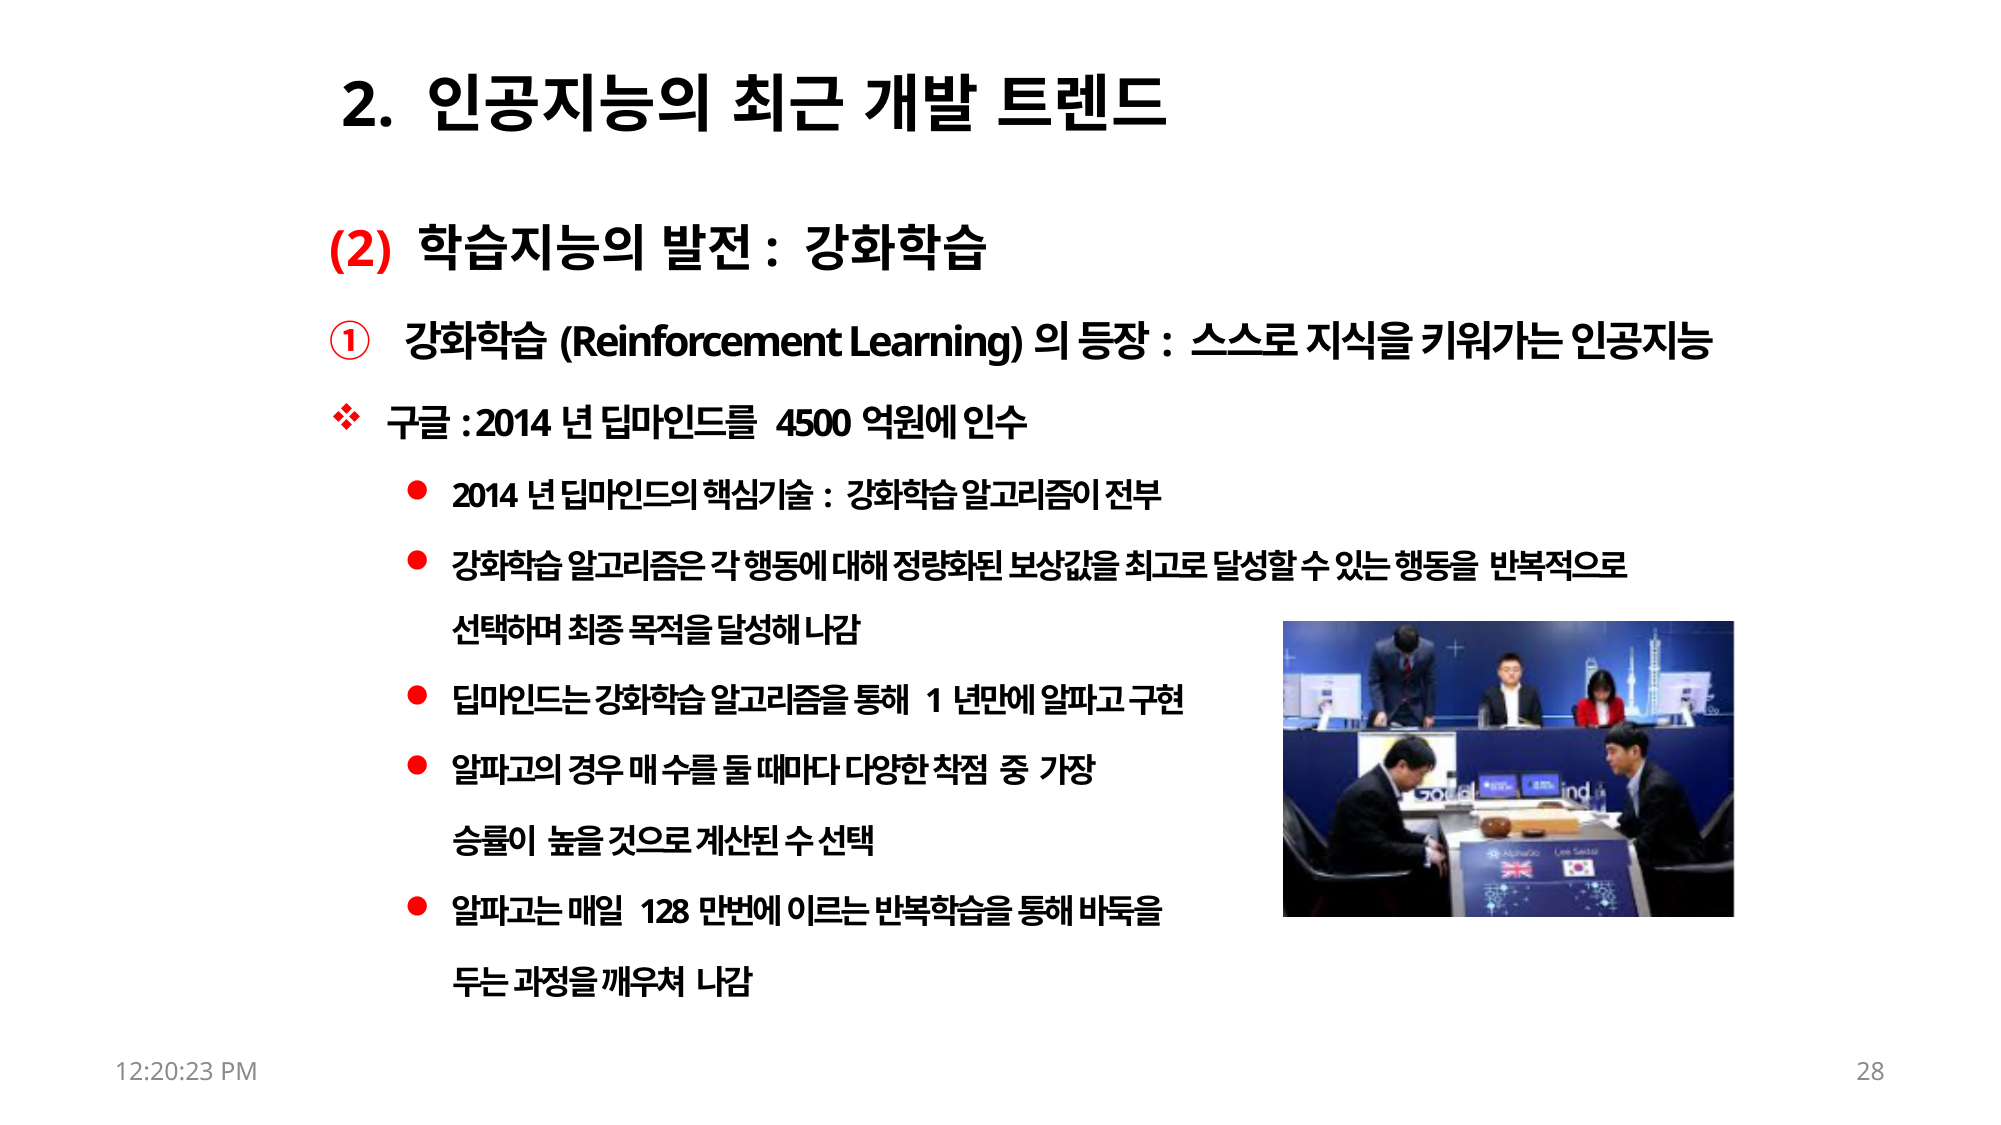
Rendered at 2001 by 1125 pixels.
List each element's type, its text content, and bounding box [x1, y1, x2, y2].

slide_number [99, 1042, 567, 1103]
list (2) 학습지능의 발전: 강화학습 강화학습(Reinforcement Learning)의 등장: 스스로 지식을 키워가는 인공지능 구글: 2014년 딥마인드를 4500억원에 인수 2014년 딥마인드의 핵심기술: 강화학습 알고리즘이 전부 강화학습 알고리즘은 각 행동에 대해 정량화된 보상값을 최고로 달성할 수 있는 행동을 반복적으로 선택하며 최종 목적을 달성해 나감 딥마인드는 강화학습 알고리즘을 통해 1년만에 알파고 구현 알파고의 경우 매 수를 둘 때마다 다양한 착점 중 가장 승률이 높을 것으로 계산된 수 선택 알파고는 매일 128만번에 이르는 반복학습을 통해 바둑을 두는 과정을 깨우쳐 나감 [314, 172, 1750, 1106]
title 2. 인공지능의 최근 개발 트렌드 [326, 42, 1677, 161]
slide_number 28 [1433, 1042, 1900, 1103]
picture [1283, 621, 1738, 918]
